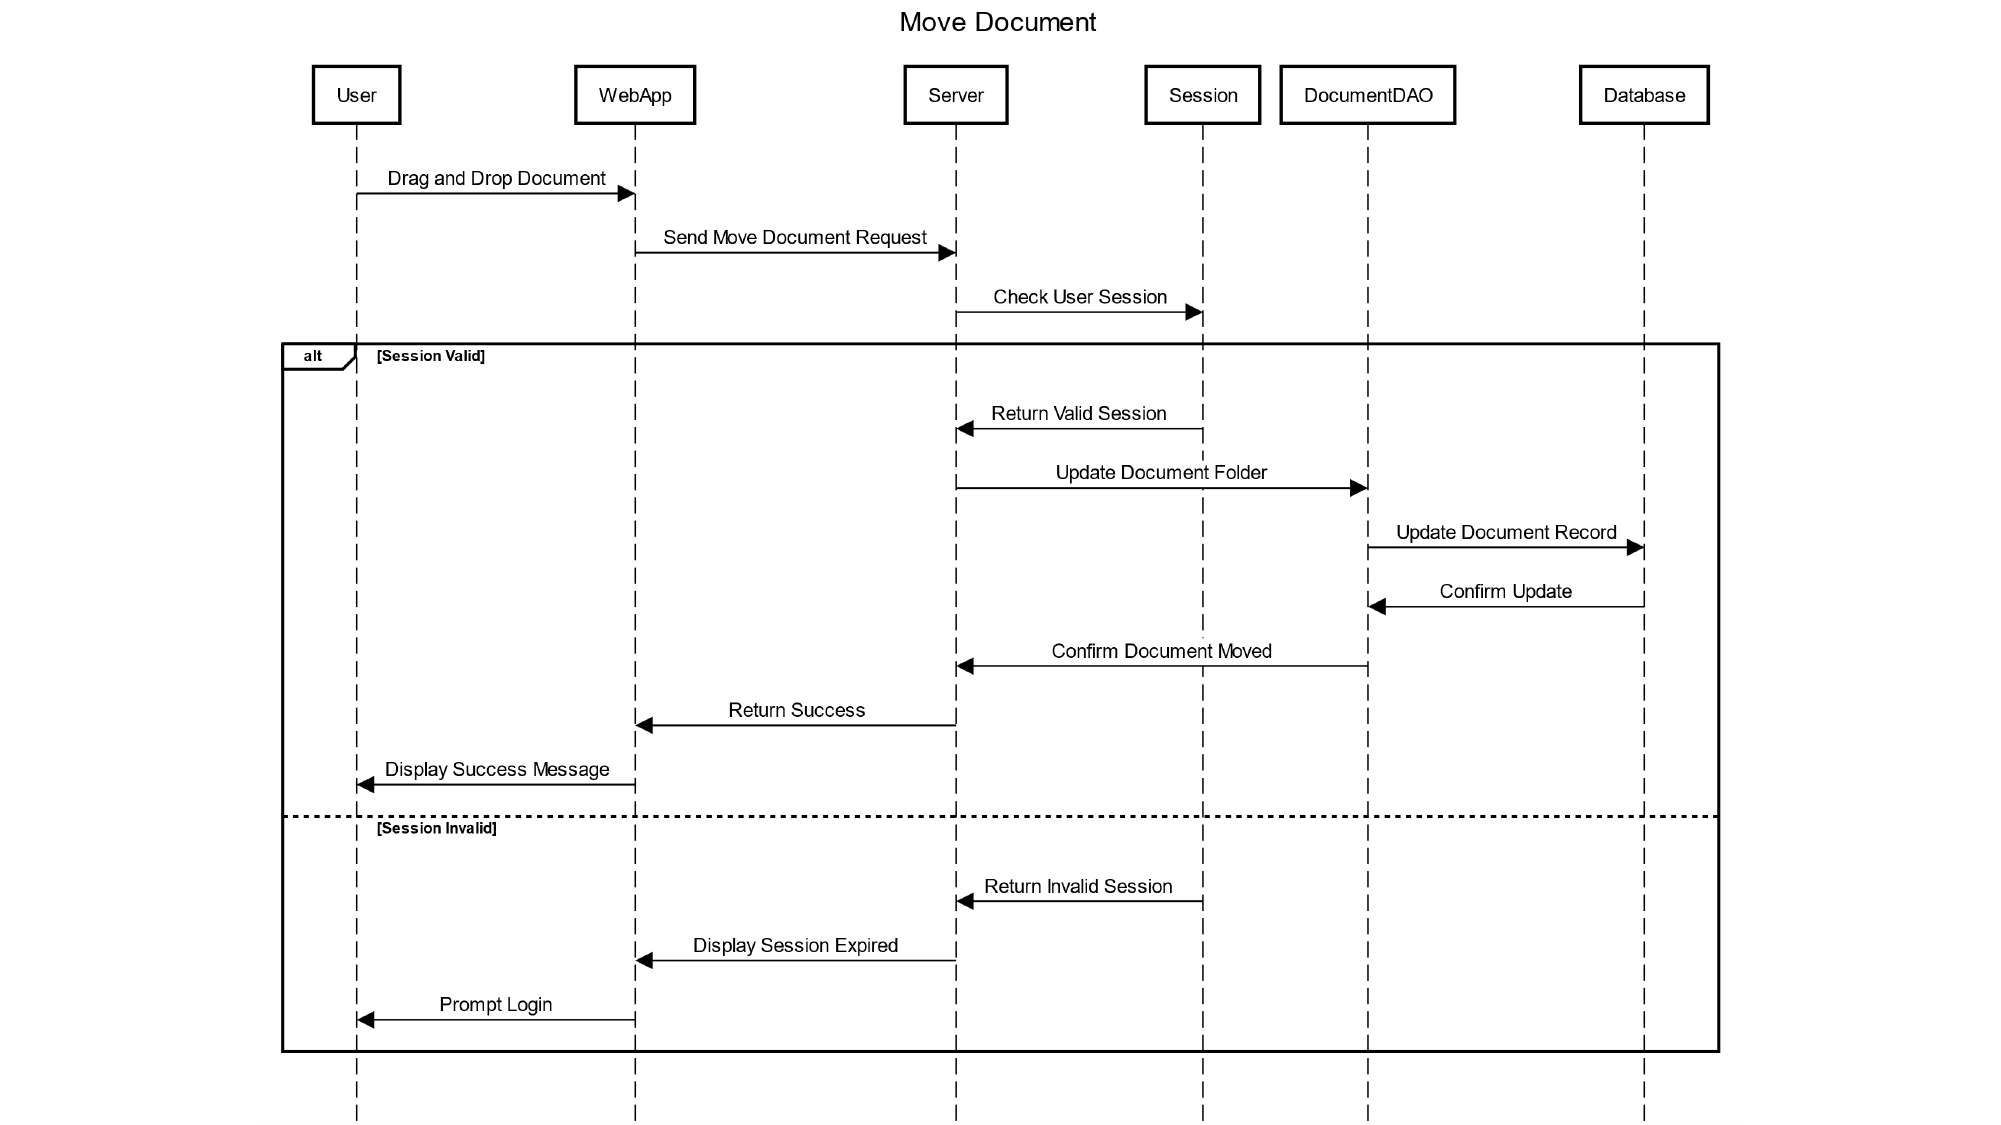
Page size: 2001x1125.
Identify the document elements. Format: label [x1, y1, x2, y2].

picture [261, 0, 1739, 1125]
